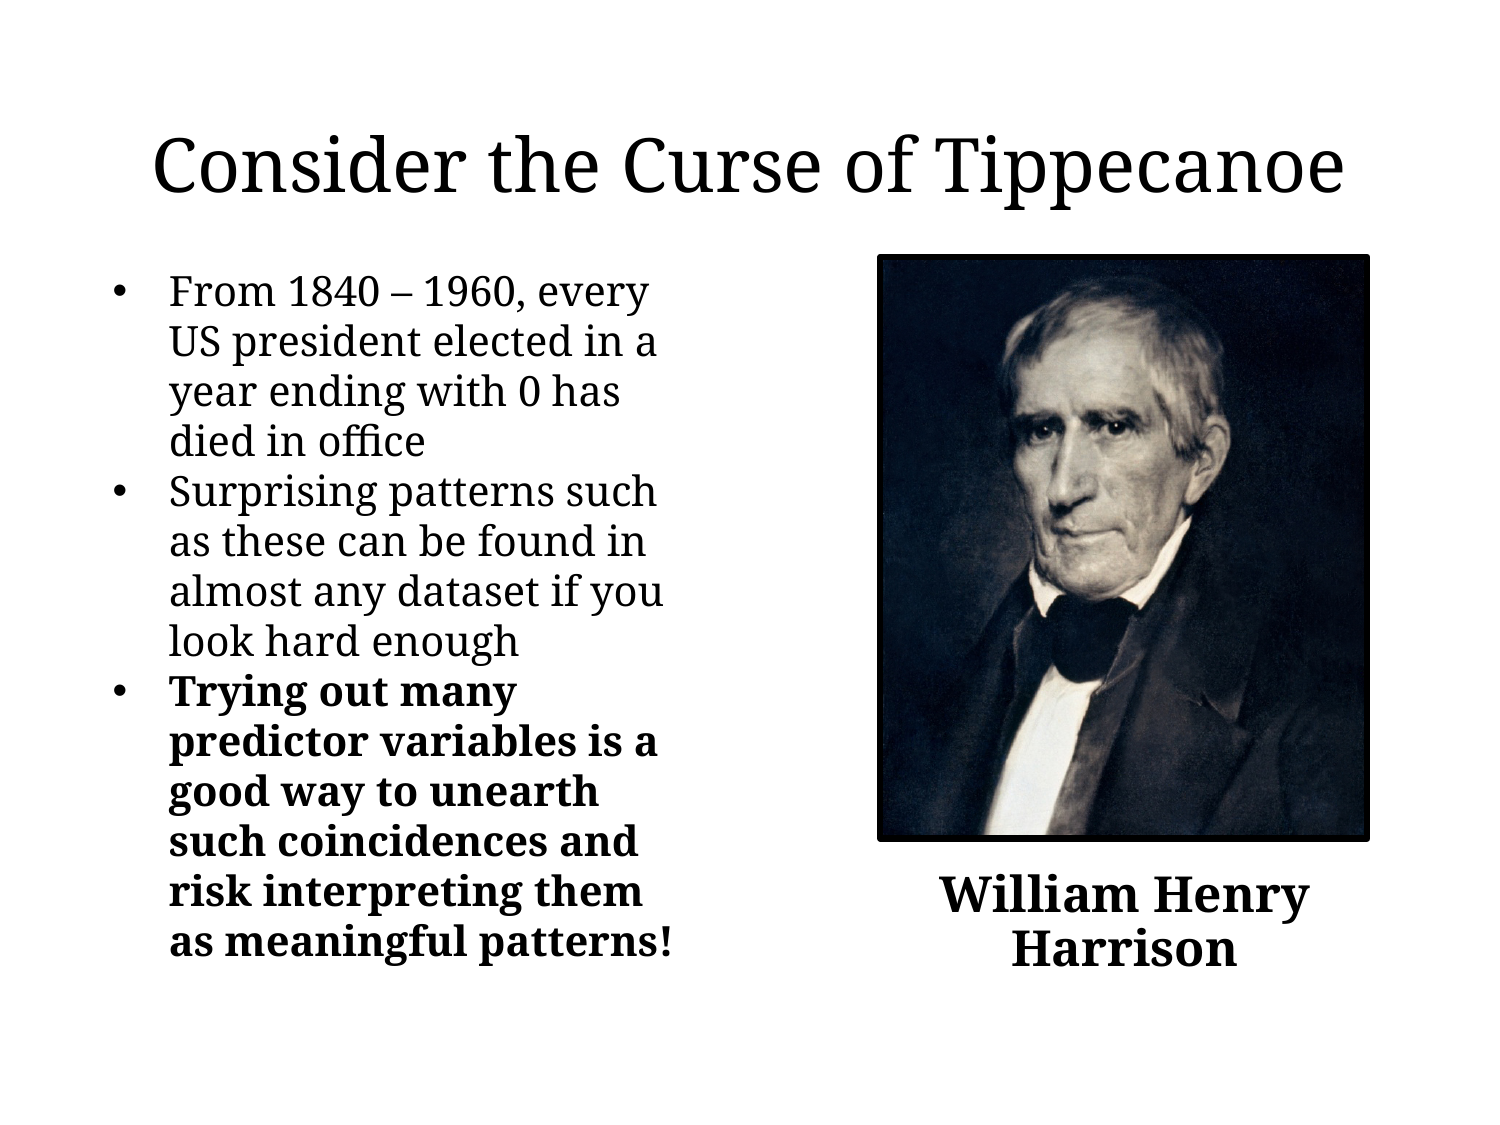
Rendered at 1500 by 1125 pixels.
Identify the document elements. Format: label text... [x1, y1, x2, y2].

title Consider the Curse of Tippecanoe [41, 59, 1459, 278]
text_box From 1840 – 1960, every US president elected in a year ending with 0 has died in office Surprising patterns such as these can be found in almost any dataset if you look hard enough Trying out many predictor variables is a good way to unearth such coincidences and risk interpreting them as meaningful patterns! [97, 257, 703, 973]
picture [883, 260, 1365, 836]
text_box William Henry Harrison [860, 862, 1389, 985]
